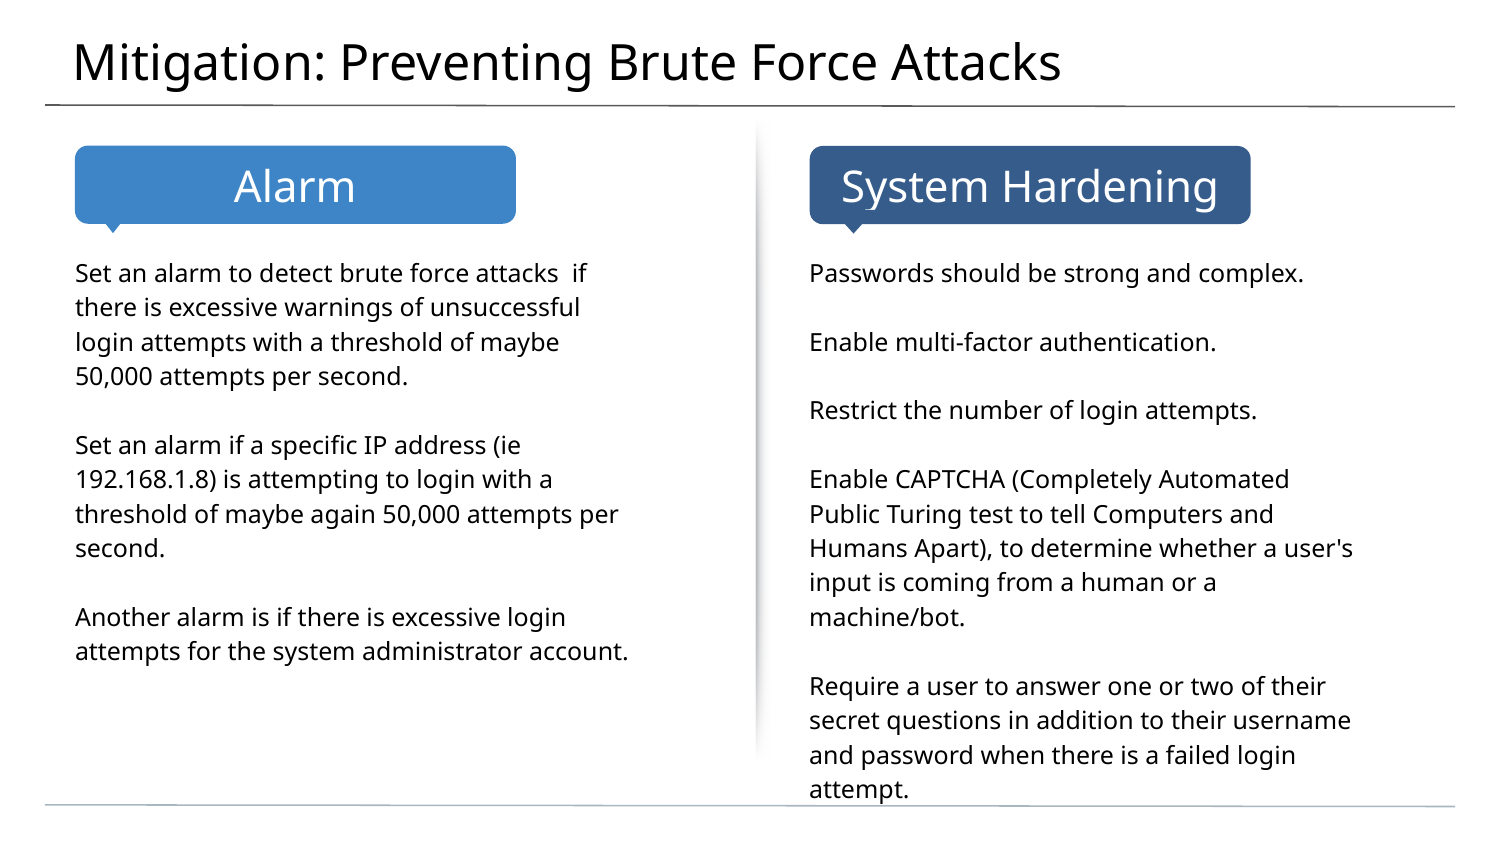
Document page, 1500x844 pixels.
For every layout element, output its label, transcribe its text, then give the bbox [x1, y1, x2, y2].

subtitle Passwords should be strong and complex. Enable multi-factor authentication. Restrict the number of login attempts. Enable CAPTCHA (Completely Automated Public Turing test to tell Computers and Humans Apart), to determine whether a user's input is coming from a human or a machine/bot. Require a user to answer one or two of their secret questions in addition to their username and password when there is a failed login attempt. [734, 252, 1440, 801]
subtitle Set an alarm to detect brute force attacks if there is excessive warnings of unsuccessful login attempts with a threshold of maybe 50,000 attempts per second. Set an alarm if a specific IP address (ie 192.168.1.8) is attempting to login with a threshold of maybe again 50,000 attempts per second. Another alarm is if there is excessive login attempts for the system administrator account. [0, 252, 706, 795]
title Mitigation: Preventing Brute Force Attacks [0, 0, 1500, 88]
picture [703, 107, 839, 782]
